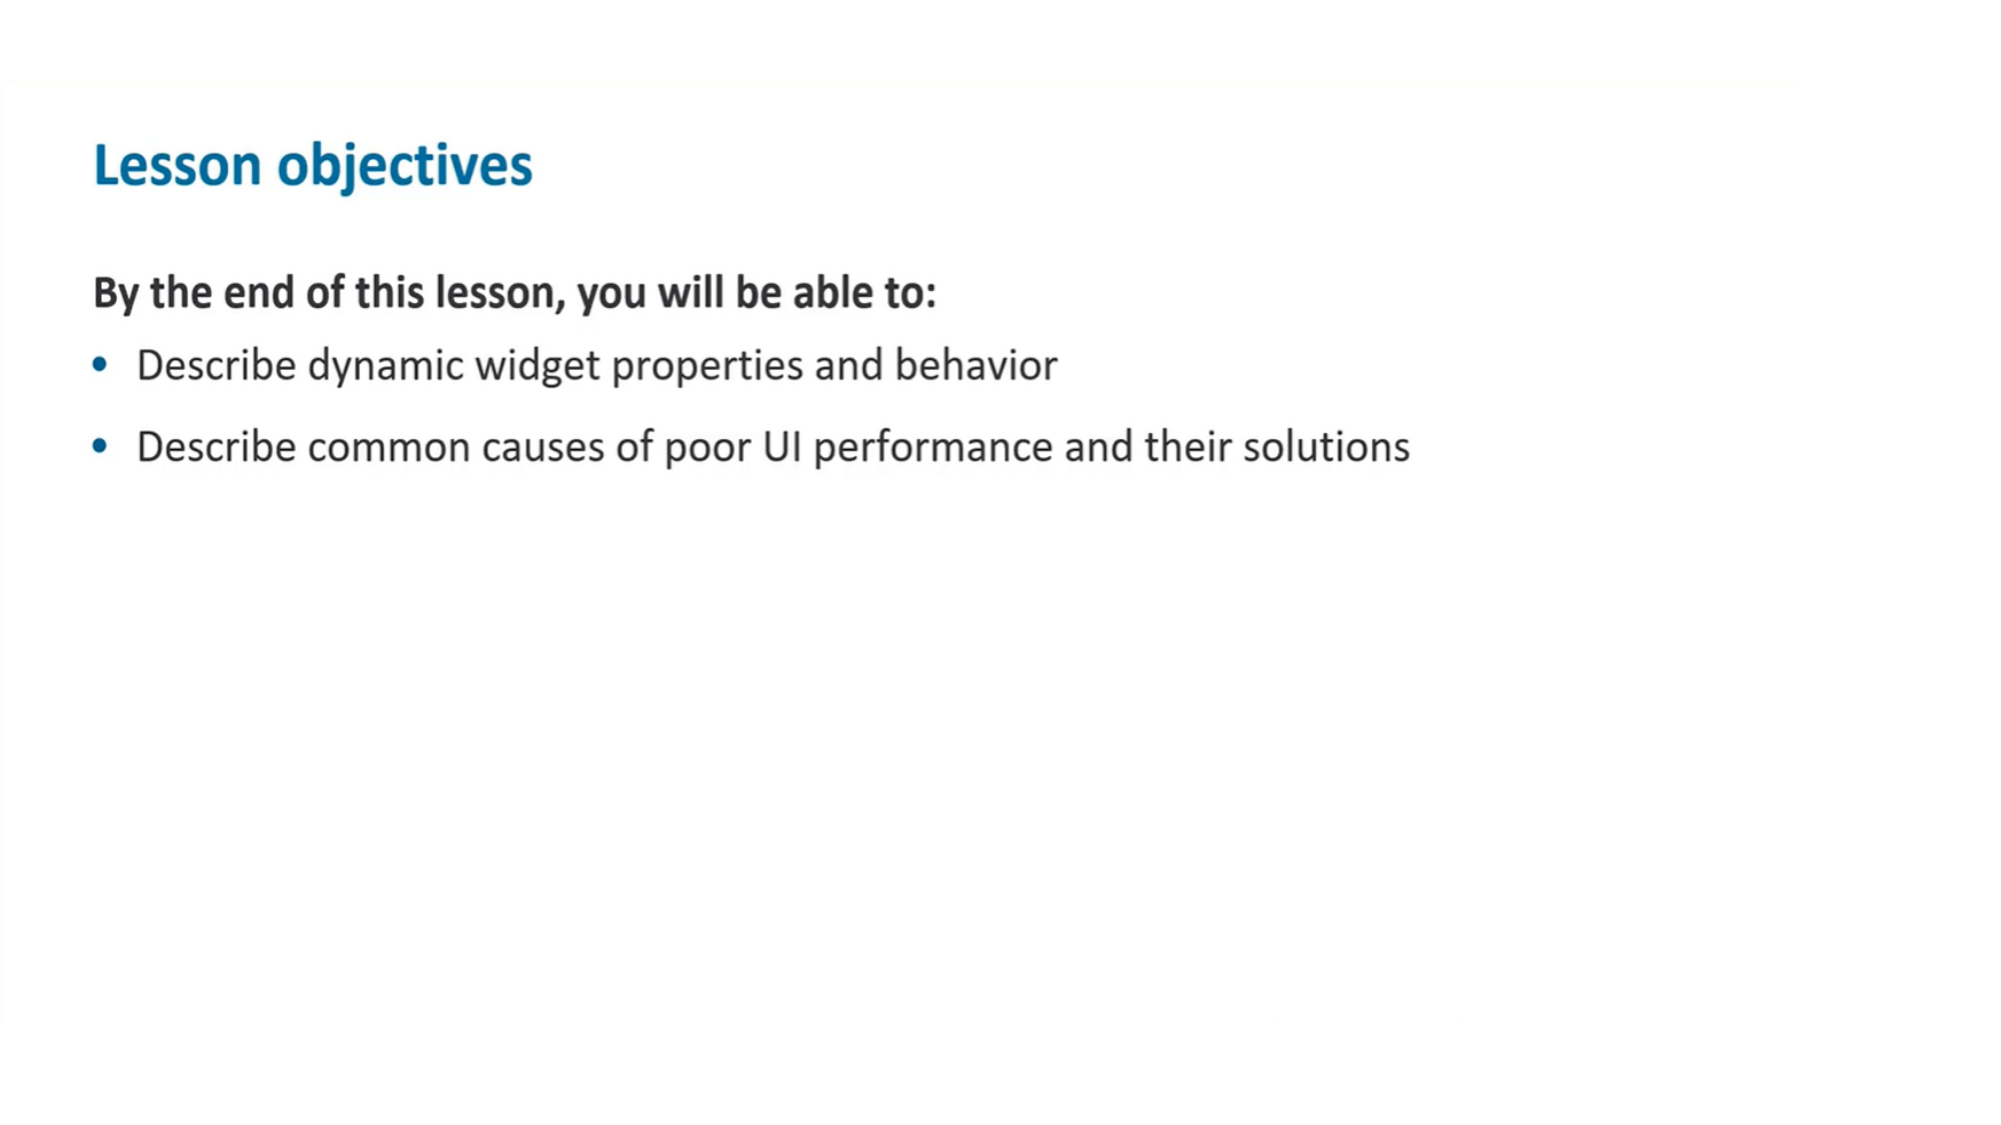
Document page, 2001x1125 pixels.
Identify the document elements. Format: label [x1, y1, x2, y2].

list [0, 80, 1802, 1024]
